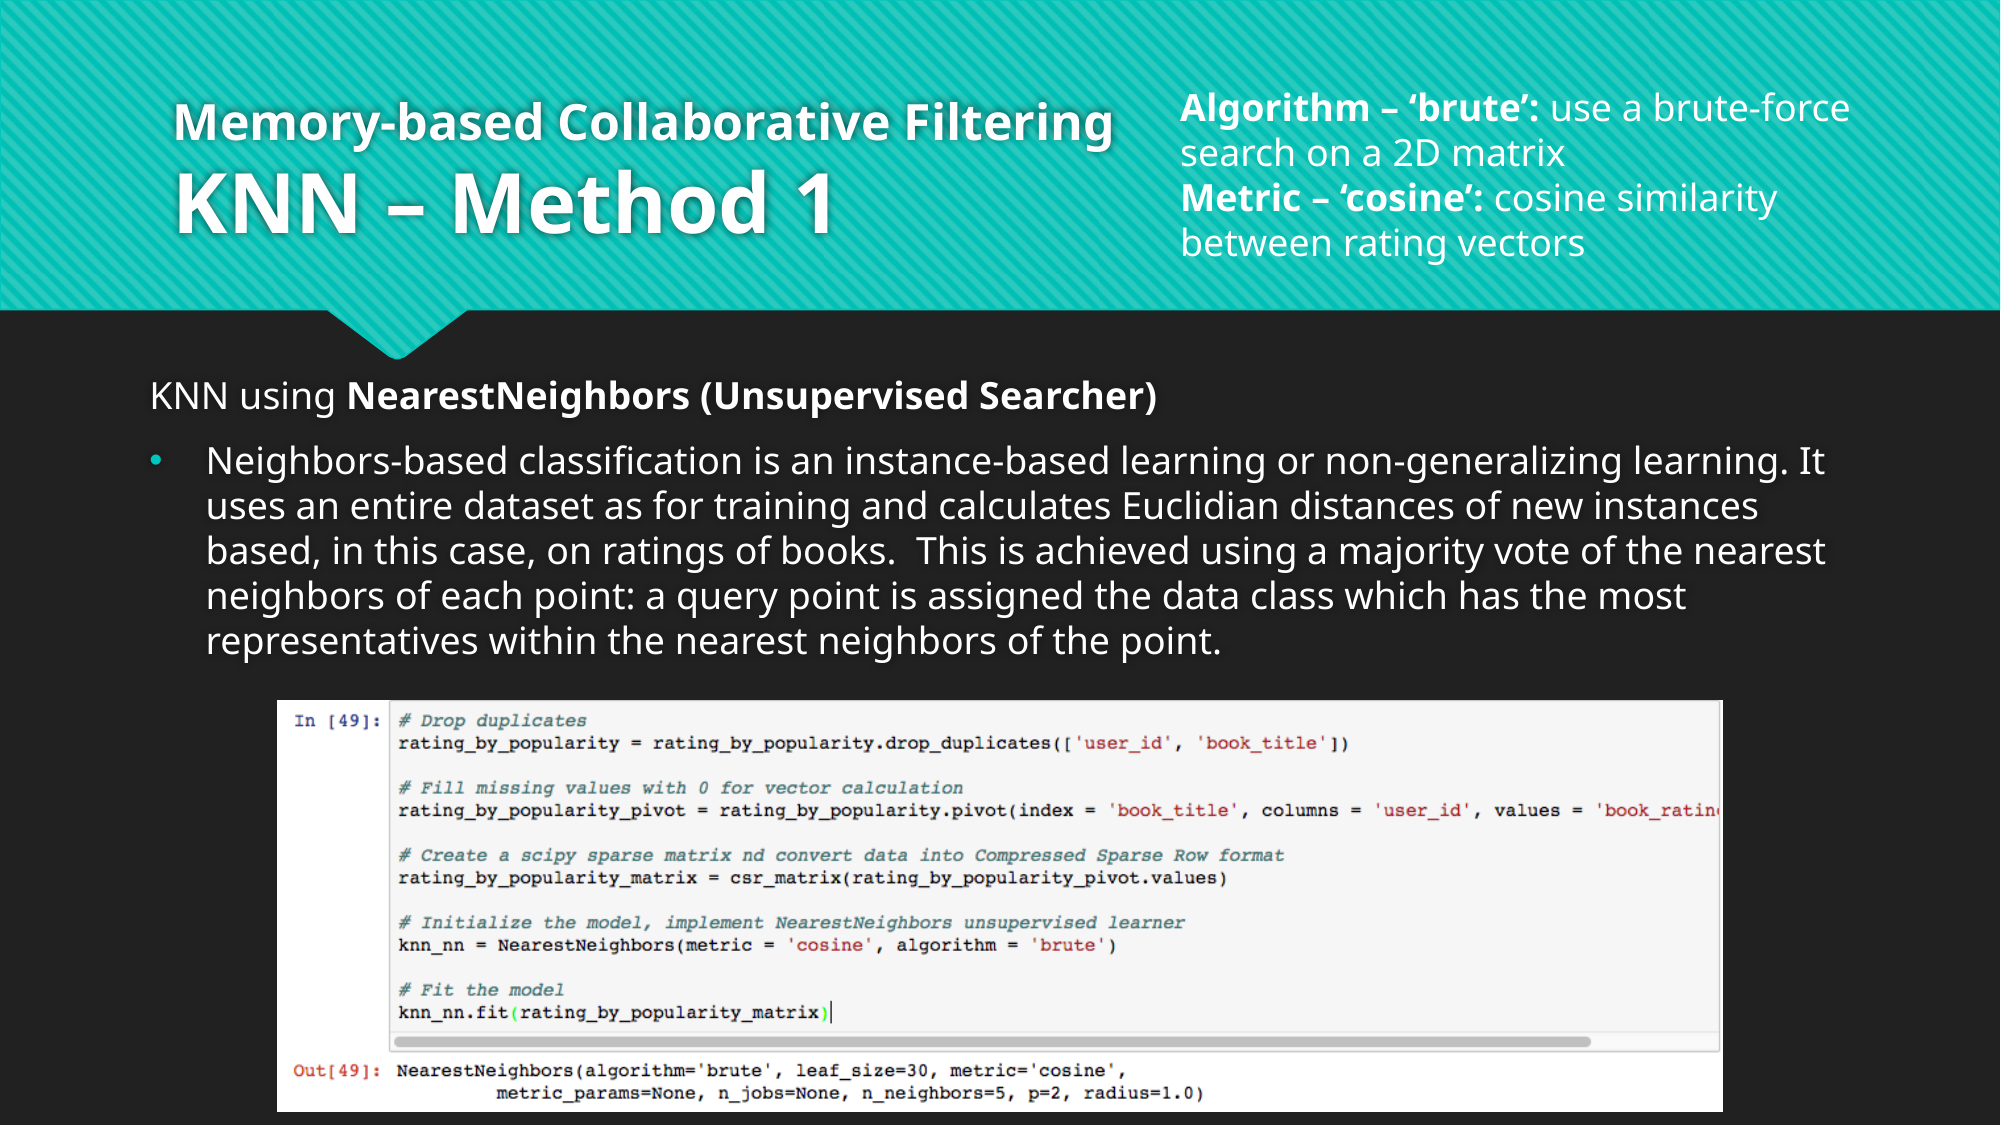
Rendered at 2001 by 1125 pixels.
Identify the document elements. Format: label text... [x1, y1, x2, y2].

picture [277, 700, 1723, 1112]
text_box Memory-based Collaborative Filtering KNN – Method 1 [157, 98, 1893, 258]
list KNN using NearestNeighbors (Unsupervised Searcher) Neighbors-based classification is an instance-based learning or non-generalizing learning. It uses an entire dataset as for training and calculates Euclidian distances of new instances based, in this case, on ratings of books. This is achieved using a majority vote of the nearest neighbors of each point: a query point is assigned the data class which has the most representatives within the nearest neighbors of the point. [134, 219, 1866, 816]
text_box Algorithm – ‘brute’: use a brute-force search on a 2D matrix Metric – ‘cosine’: cosine similarity between rating vectors [1165, 76, 1952, 271]
